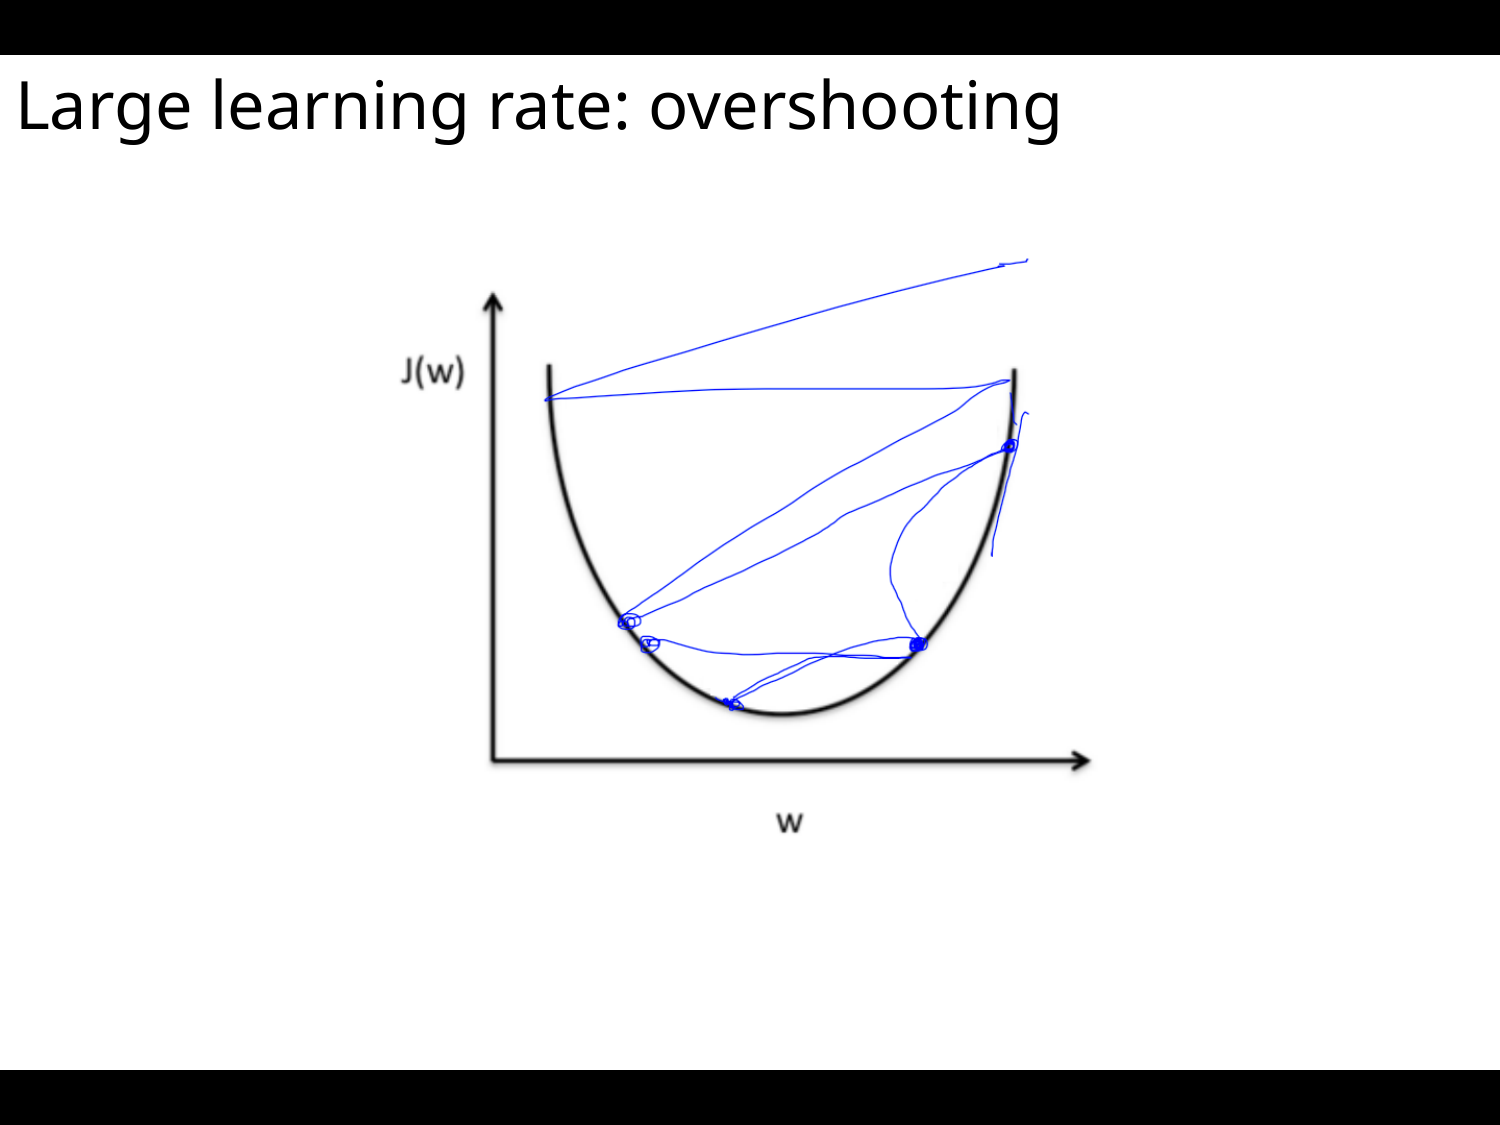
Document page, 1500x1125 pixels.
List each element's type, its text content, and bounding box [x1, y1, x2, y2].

title Large learning rate: overshooting [0, 59, 1500, 156]
picture [352, 245, 1146, 878]
